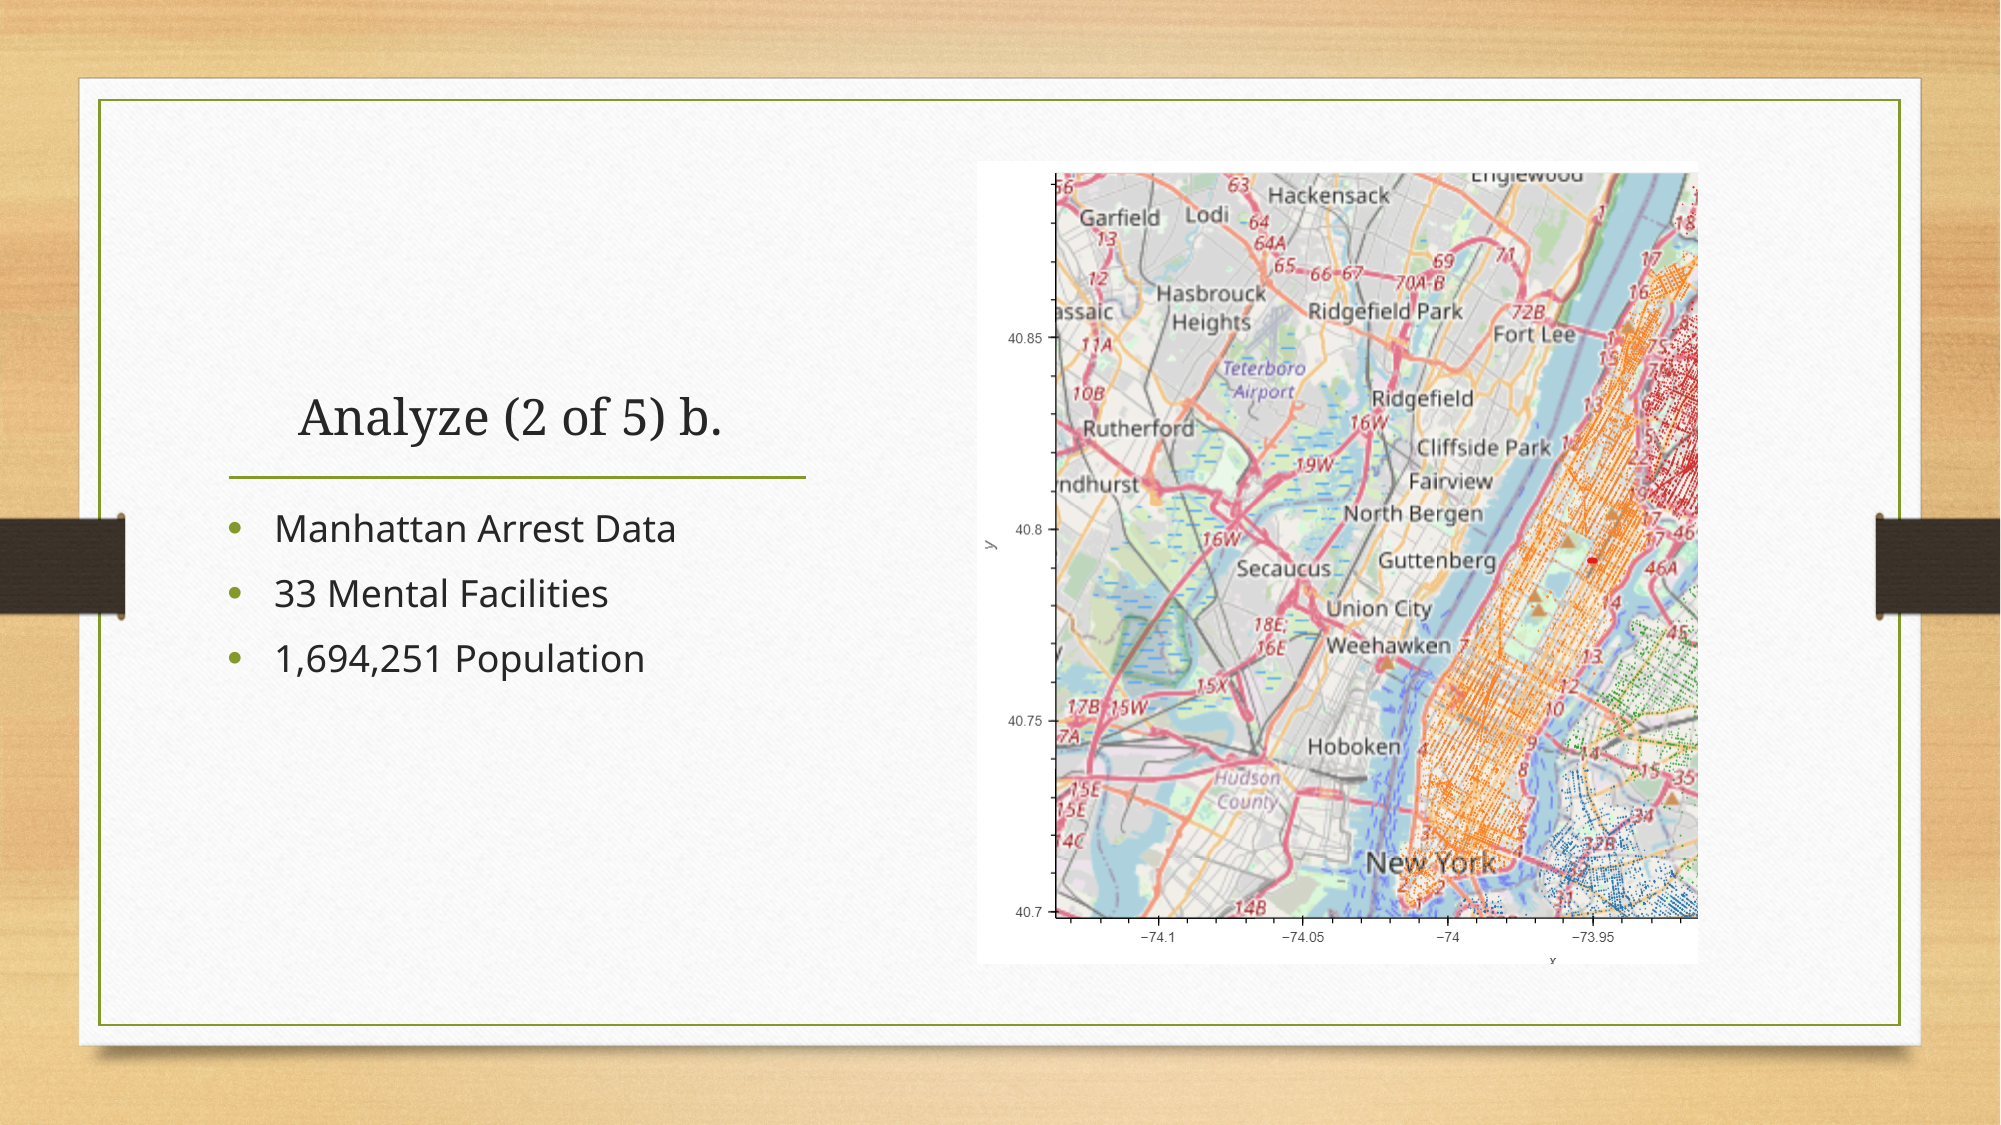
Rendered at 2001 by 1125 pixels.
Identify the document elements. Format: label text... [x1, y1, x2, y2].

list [977, 160, 1698, 965]
list Manhattan Arrest Data 33 Mental Facilities 1,694,251 Population [212, 497, 823, 898]
title Analyze (2 of 5) b. [212, 227, 823, 453]
picture [0, 0, 2001, 1125]
